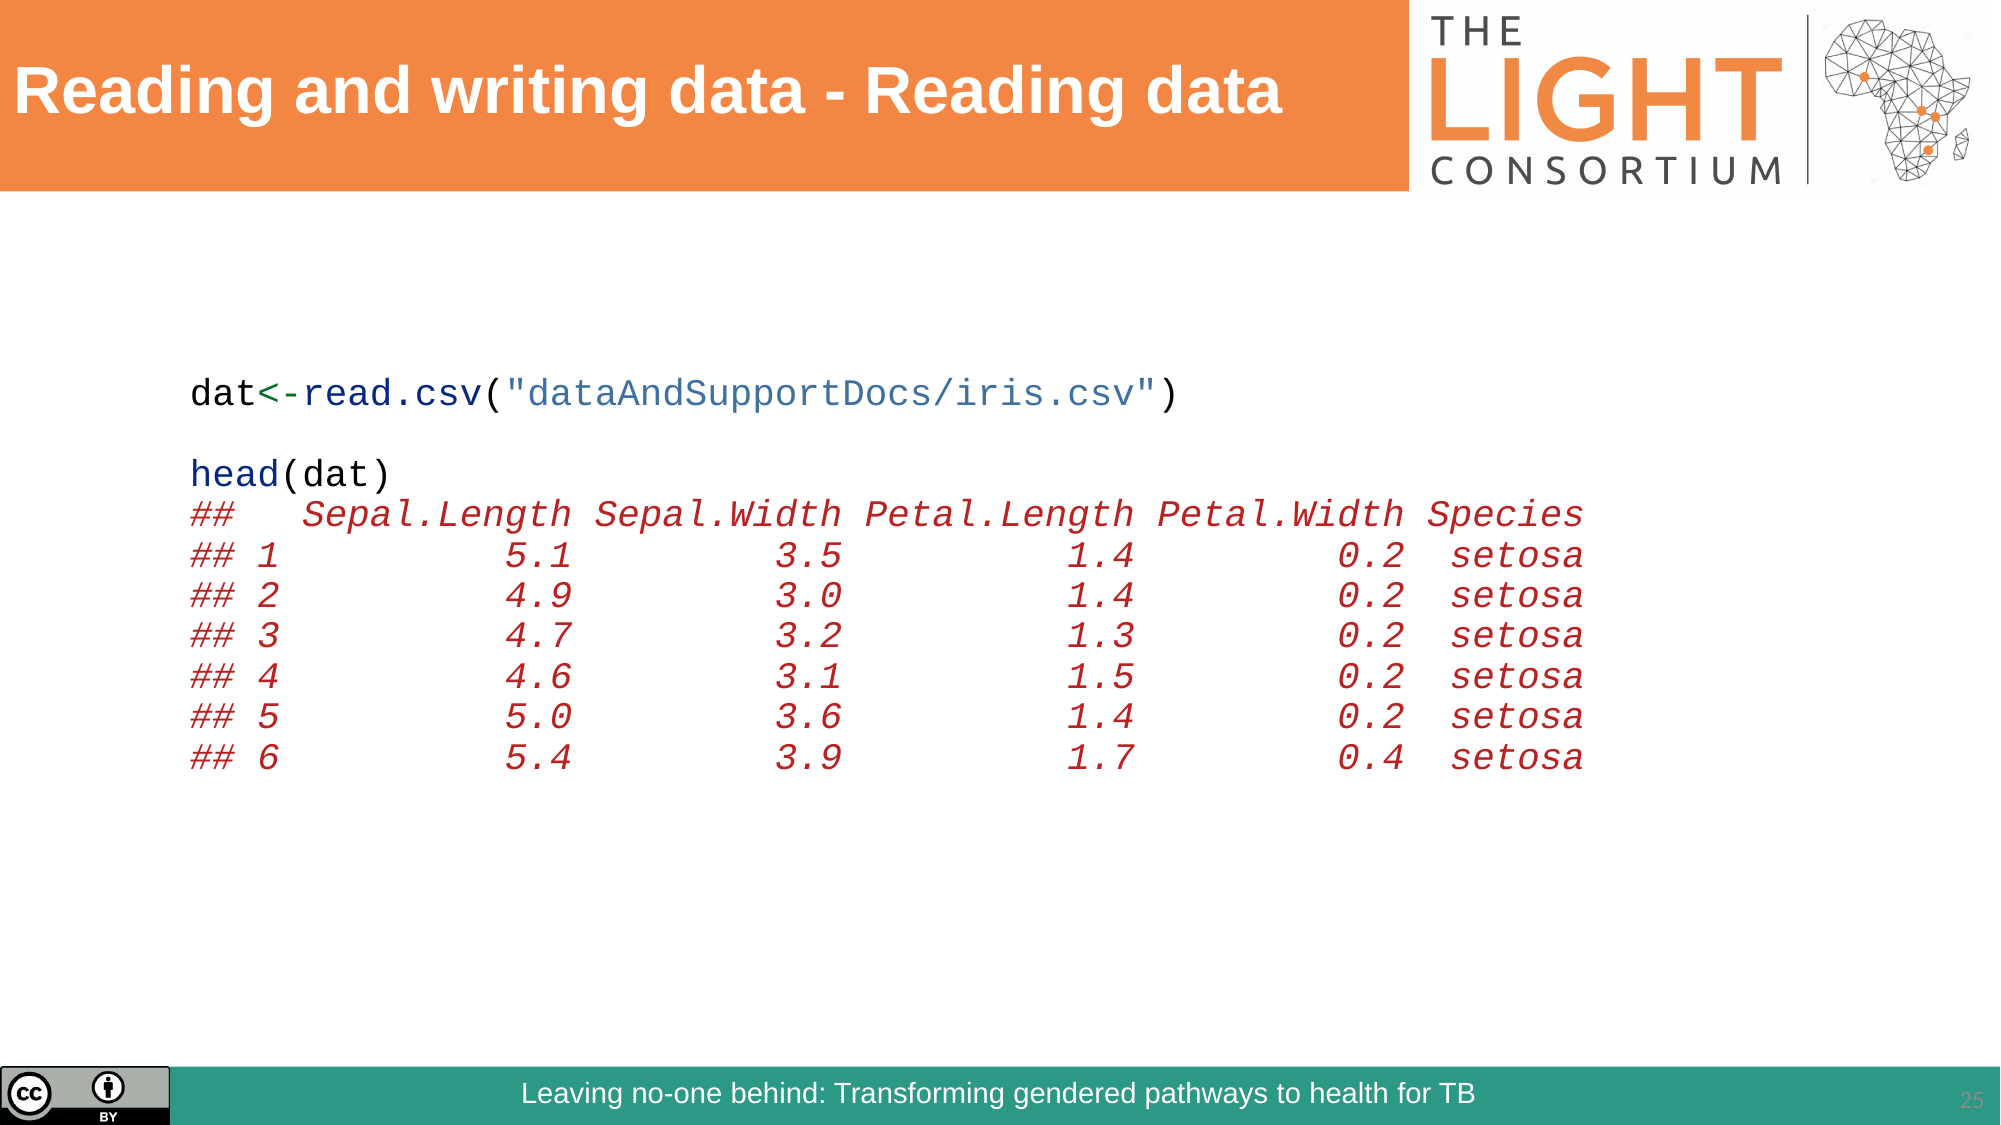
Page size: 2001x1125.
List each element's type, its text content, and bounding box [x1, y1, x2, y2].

list dat<-read.csv("dataAndSupportDocs/iris.csv") head(dat) ## Sepal.Length Sepal.Width Petal.Length Petal.Width Species ## 1 5.1 3.5 1.4 0.2 setosa ## 2 4.9 3.0 1.4 0.2 setosa ## 3 4.7 3.2 1.3 0.2 setosa ## 4 4.6 3.1 1.5 0.2 setosa ## 5 5.0 3.6 1.4 0.2 setosa ## 6 5.4 3.9 1.7 0.4 setosa [137, 299, 1863, 1066]
picture [0, 1066, 170, 1125]
title Reading and writing data - Reading data [0, 0, 1410, 192]
slide_number 25 [1550, 1073, 2000, 1125]
picture [1409, 0, 1989, 201]
